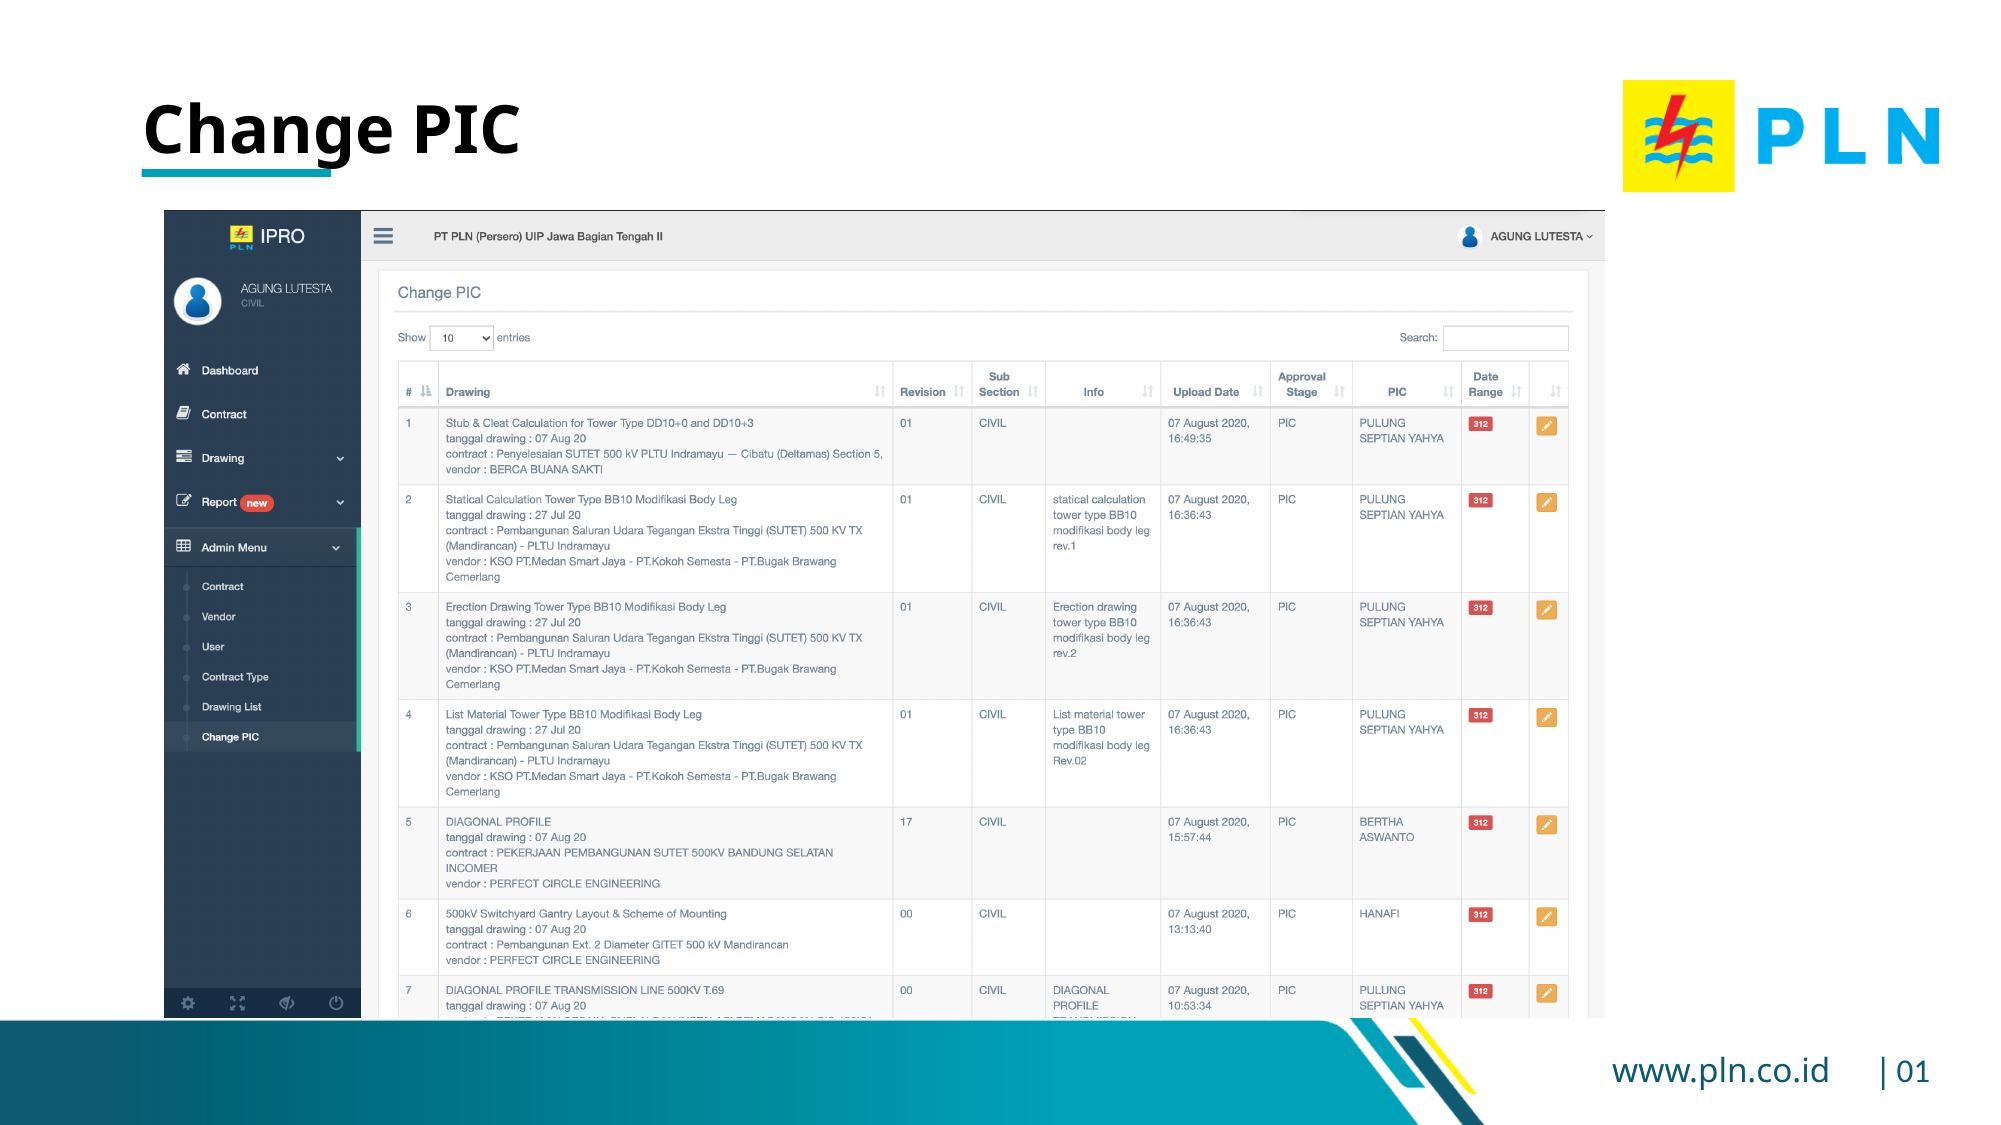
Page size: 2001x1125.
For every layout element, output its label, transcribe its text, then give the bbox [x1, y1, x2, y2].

list 01 [1881, 1046, 1960, 1102]
title Change PIC [128, 88, 1605, 184]
picture [0, 210, 1605, 1125]
picture [1623, 80, 1939, 192]
